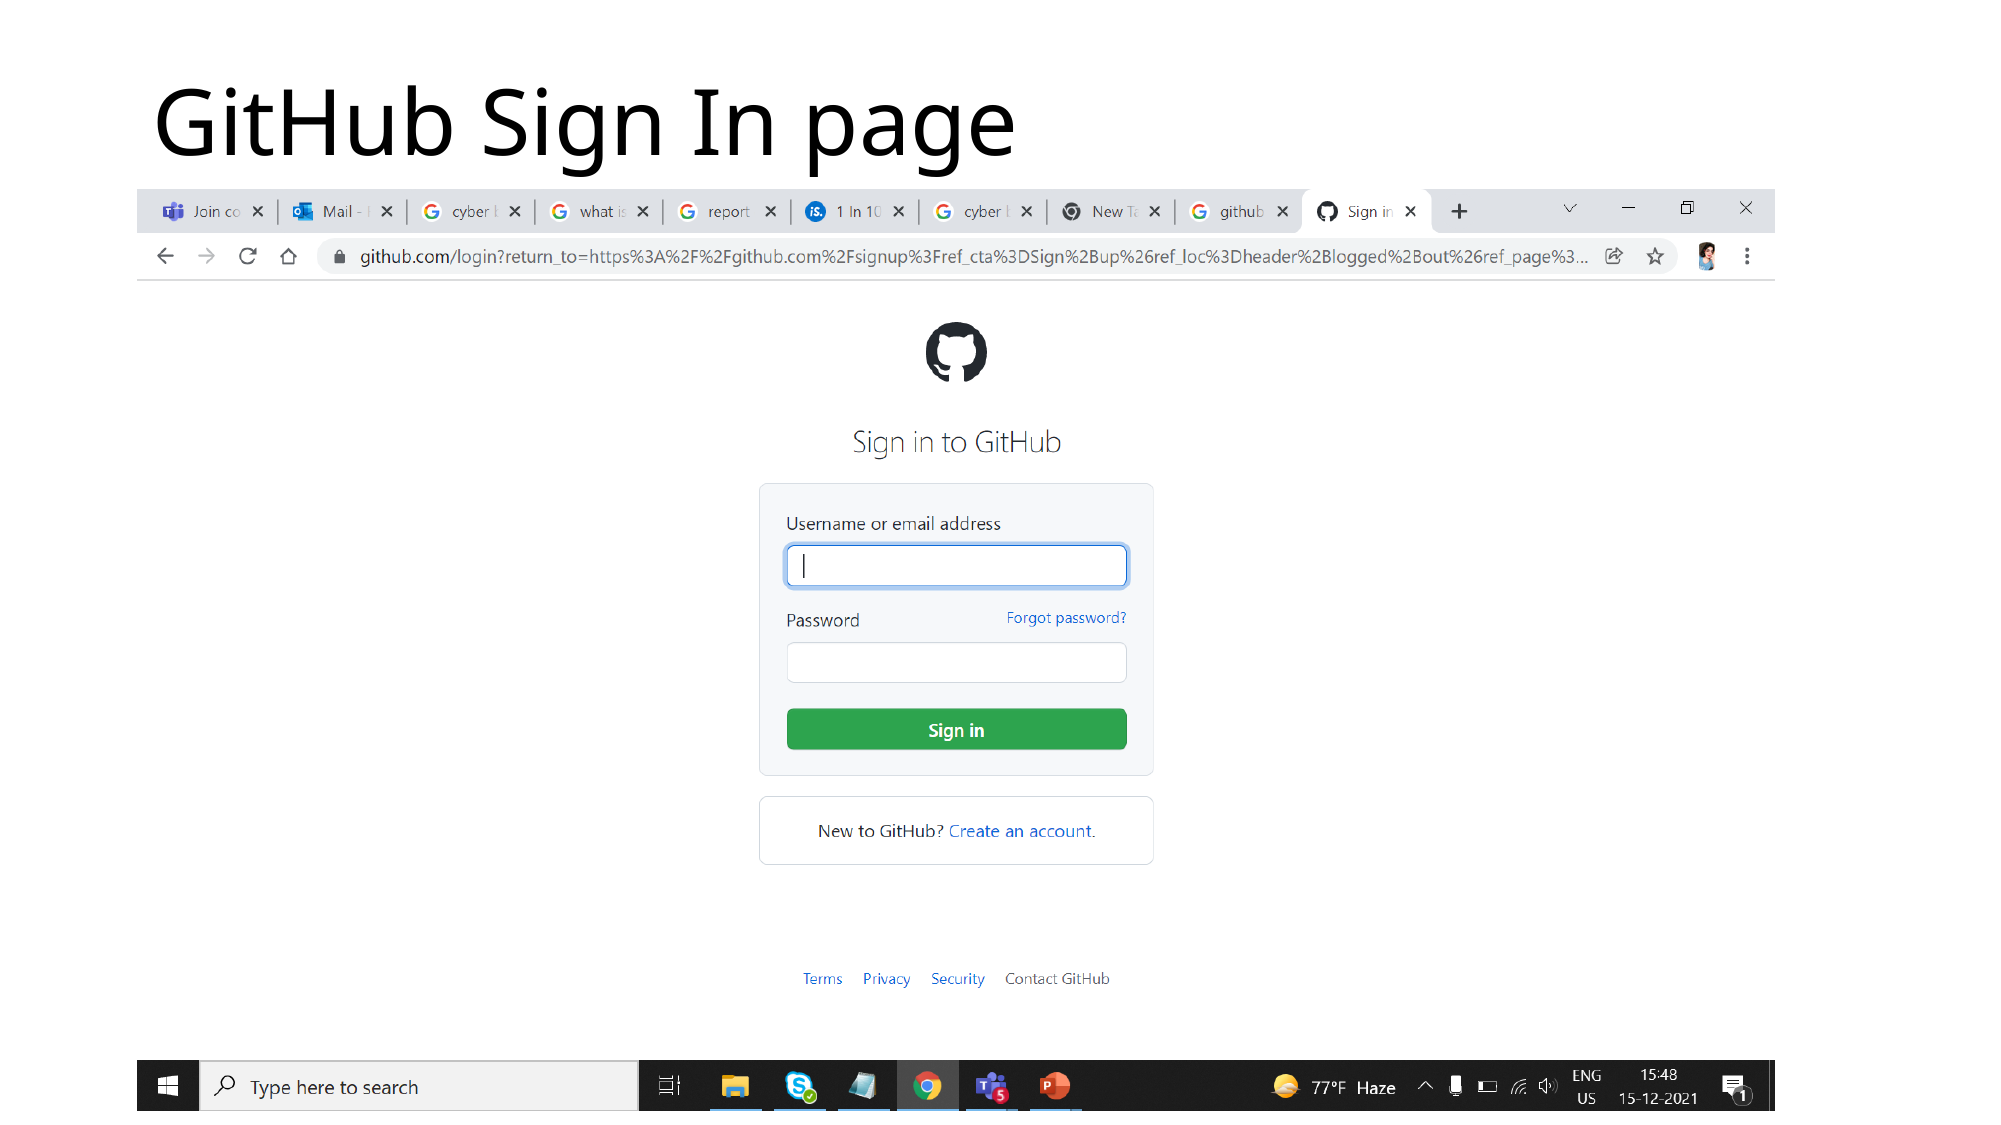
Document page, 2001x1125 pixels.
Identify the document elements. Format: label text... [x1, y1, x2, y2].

title GitHub Sign In page [137, 0, 1863, 278]
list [137, 189, 1775, 1111]
